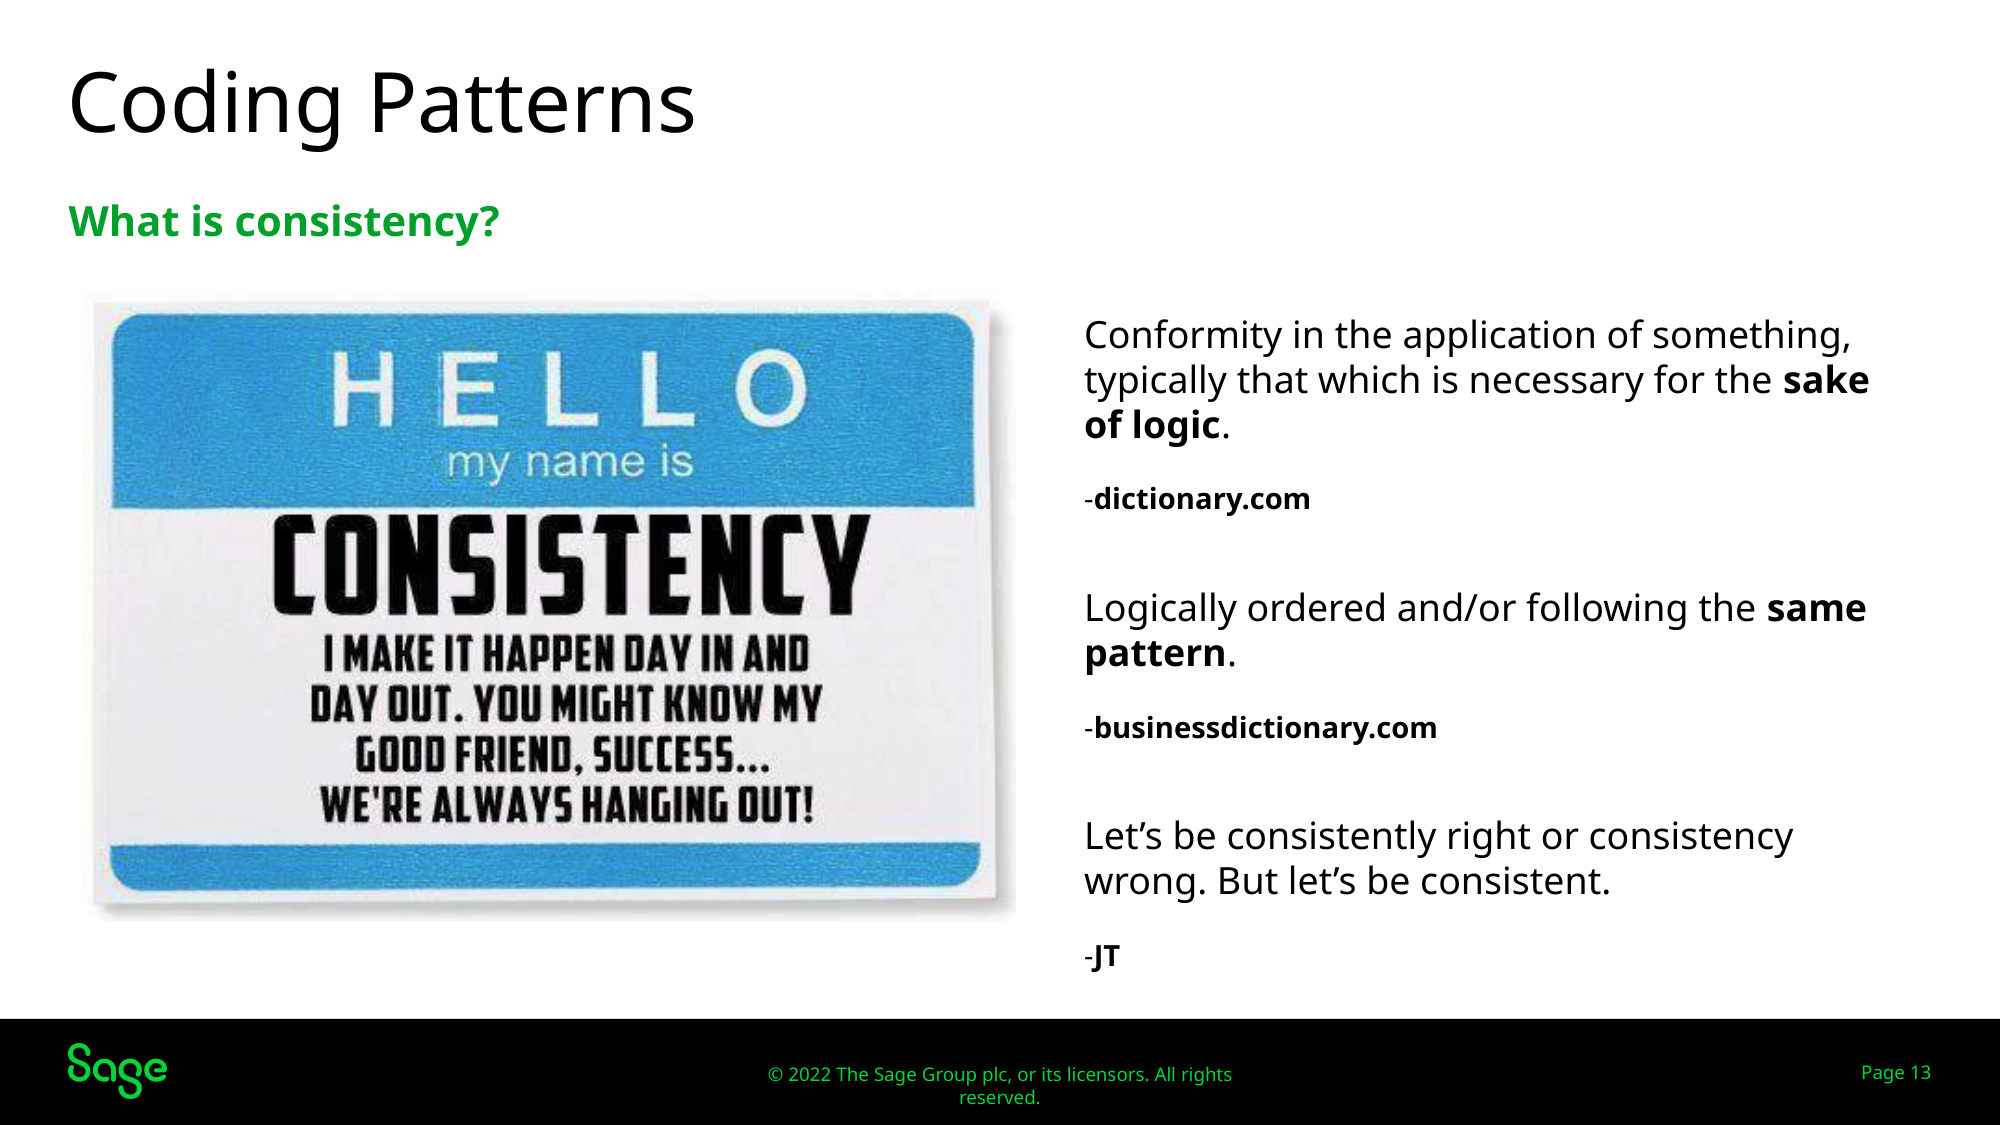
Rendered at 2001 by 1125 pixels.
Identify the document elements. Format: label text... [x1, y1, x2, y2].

list What is consistency? [68, 186, 1930, 259]
picture [68, 1043, 167, 1099]
text_box Let’s be consistently right or consistency wrong. But let’s be consistent. -JT [1069, 804, 1906, 980]
text_box Conformity in the application of something, typically that which is necessary for the sake of logic. -dictionary.com [1069, 303, 1906, 523]
picture [79, 286, 1016, 921]
text_box Logically ordered and/or following the same pattern. -businessdictionary.com [1069, 576, 1906, 752]
title Coding Patterns [67, 49, 1930, 147]
slide_number Page 13 [1809, 1043, 1947, 1104]
